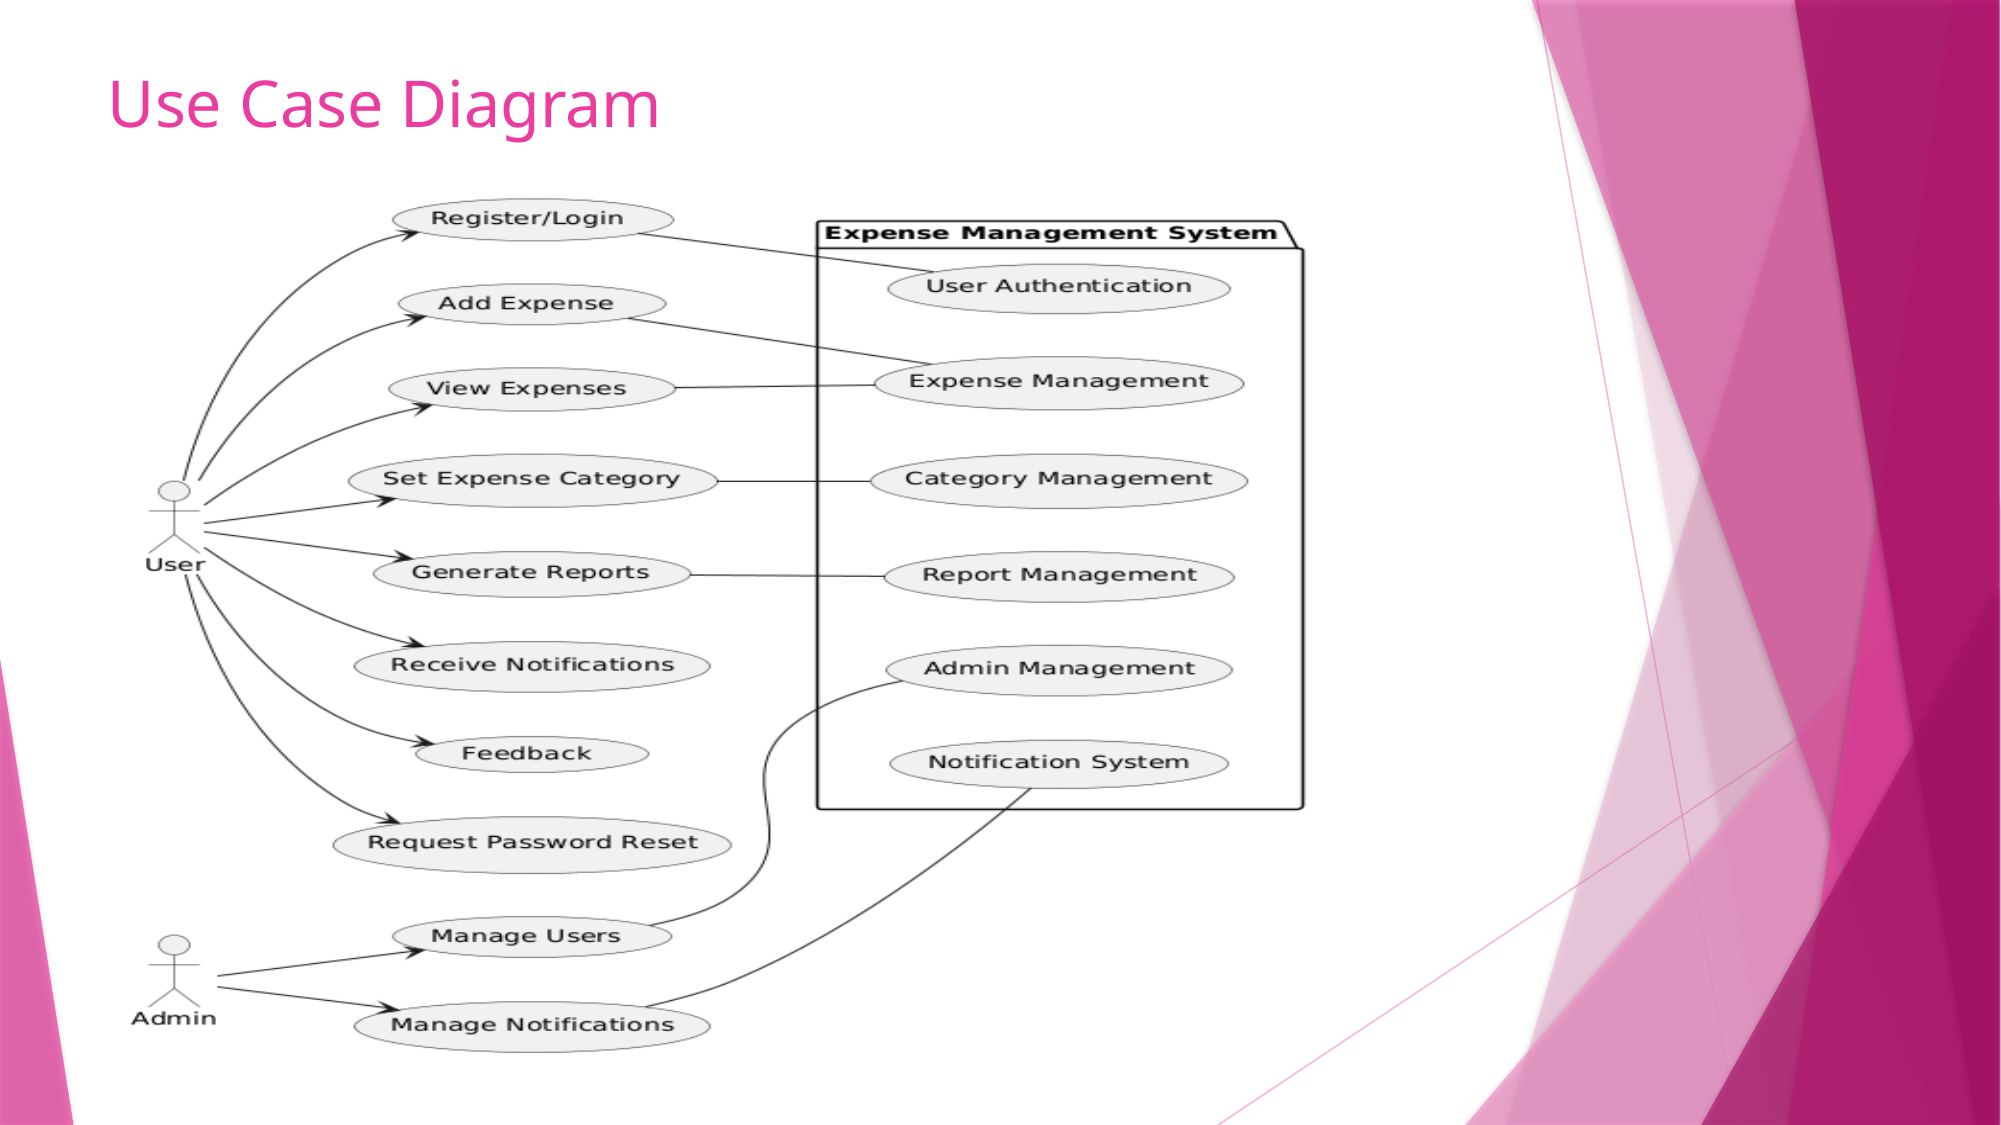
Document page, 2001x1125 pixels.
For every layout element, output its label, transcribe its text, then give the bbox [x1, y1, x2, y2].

text_box Use Case Diagram [93, 55, 1094, 148]
picture [120, 191, 1315, 1058]
